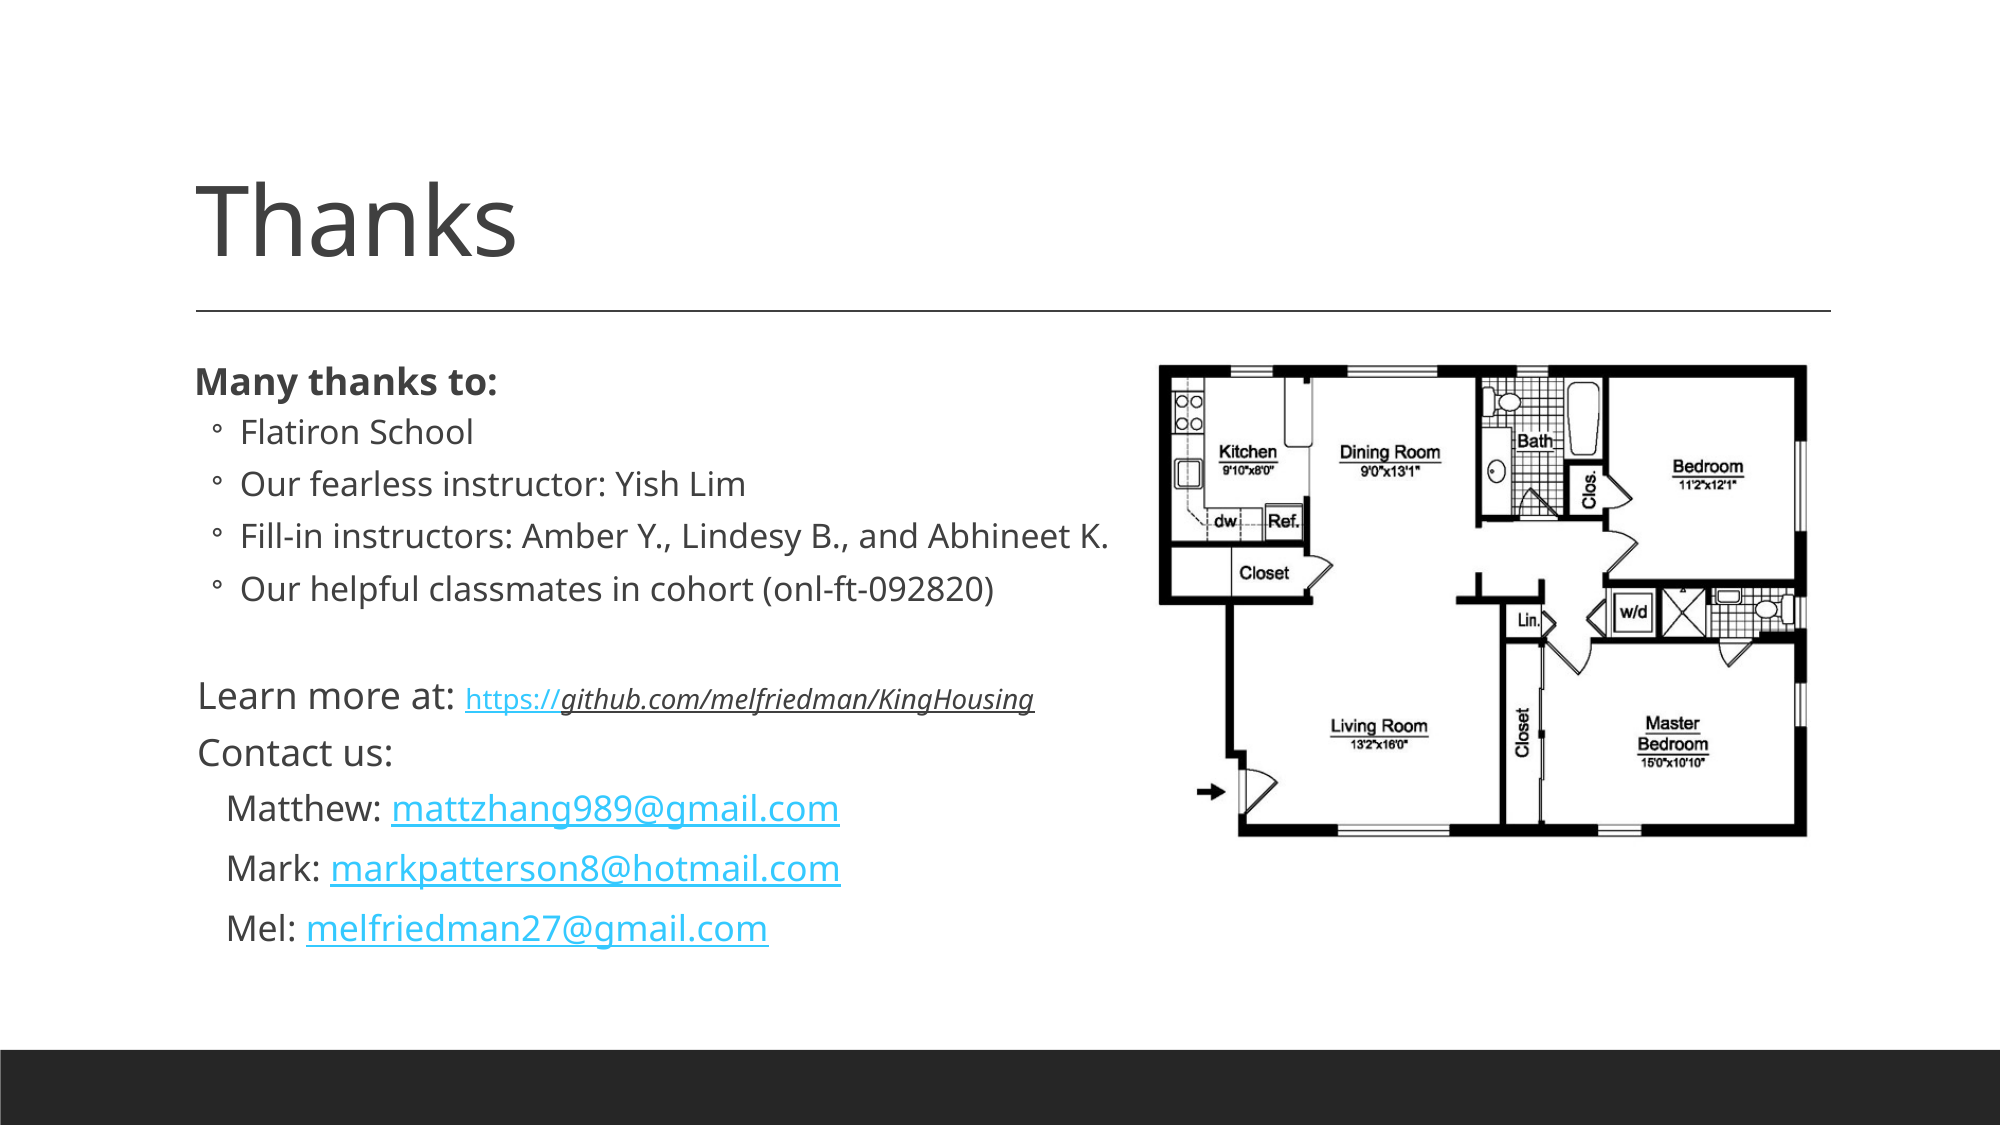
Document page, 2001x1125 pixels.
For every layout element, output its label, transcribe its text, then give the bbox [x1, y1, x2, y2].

list Many thanks to: Flatiron School Our fearless instructor: Yish Lim Fill-in instructors: Amber Y., Lindesy B., and Abhineet K. Our helpful classmates in cohort (onl-ft-092820) Learn more at: https://github.com/melfriedman/KingHousing Contact us: Matthew: mattzhang989@gmail.com Mark: markpatterson8@hotmail.com Mel: melfriedman27@gmail.com [180, 345, 1830, 963]
title Thanks [180, 47, 1830, 285]
picture [1141, 345, 1831, 861]
